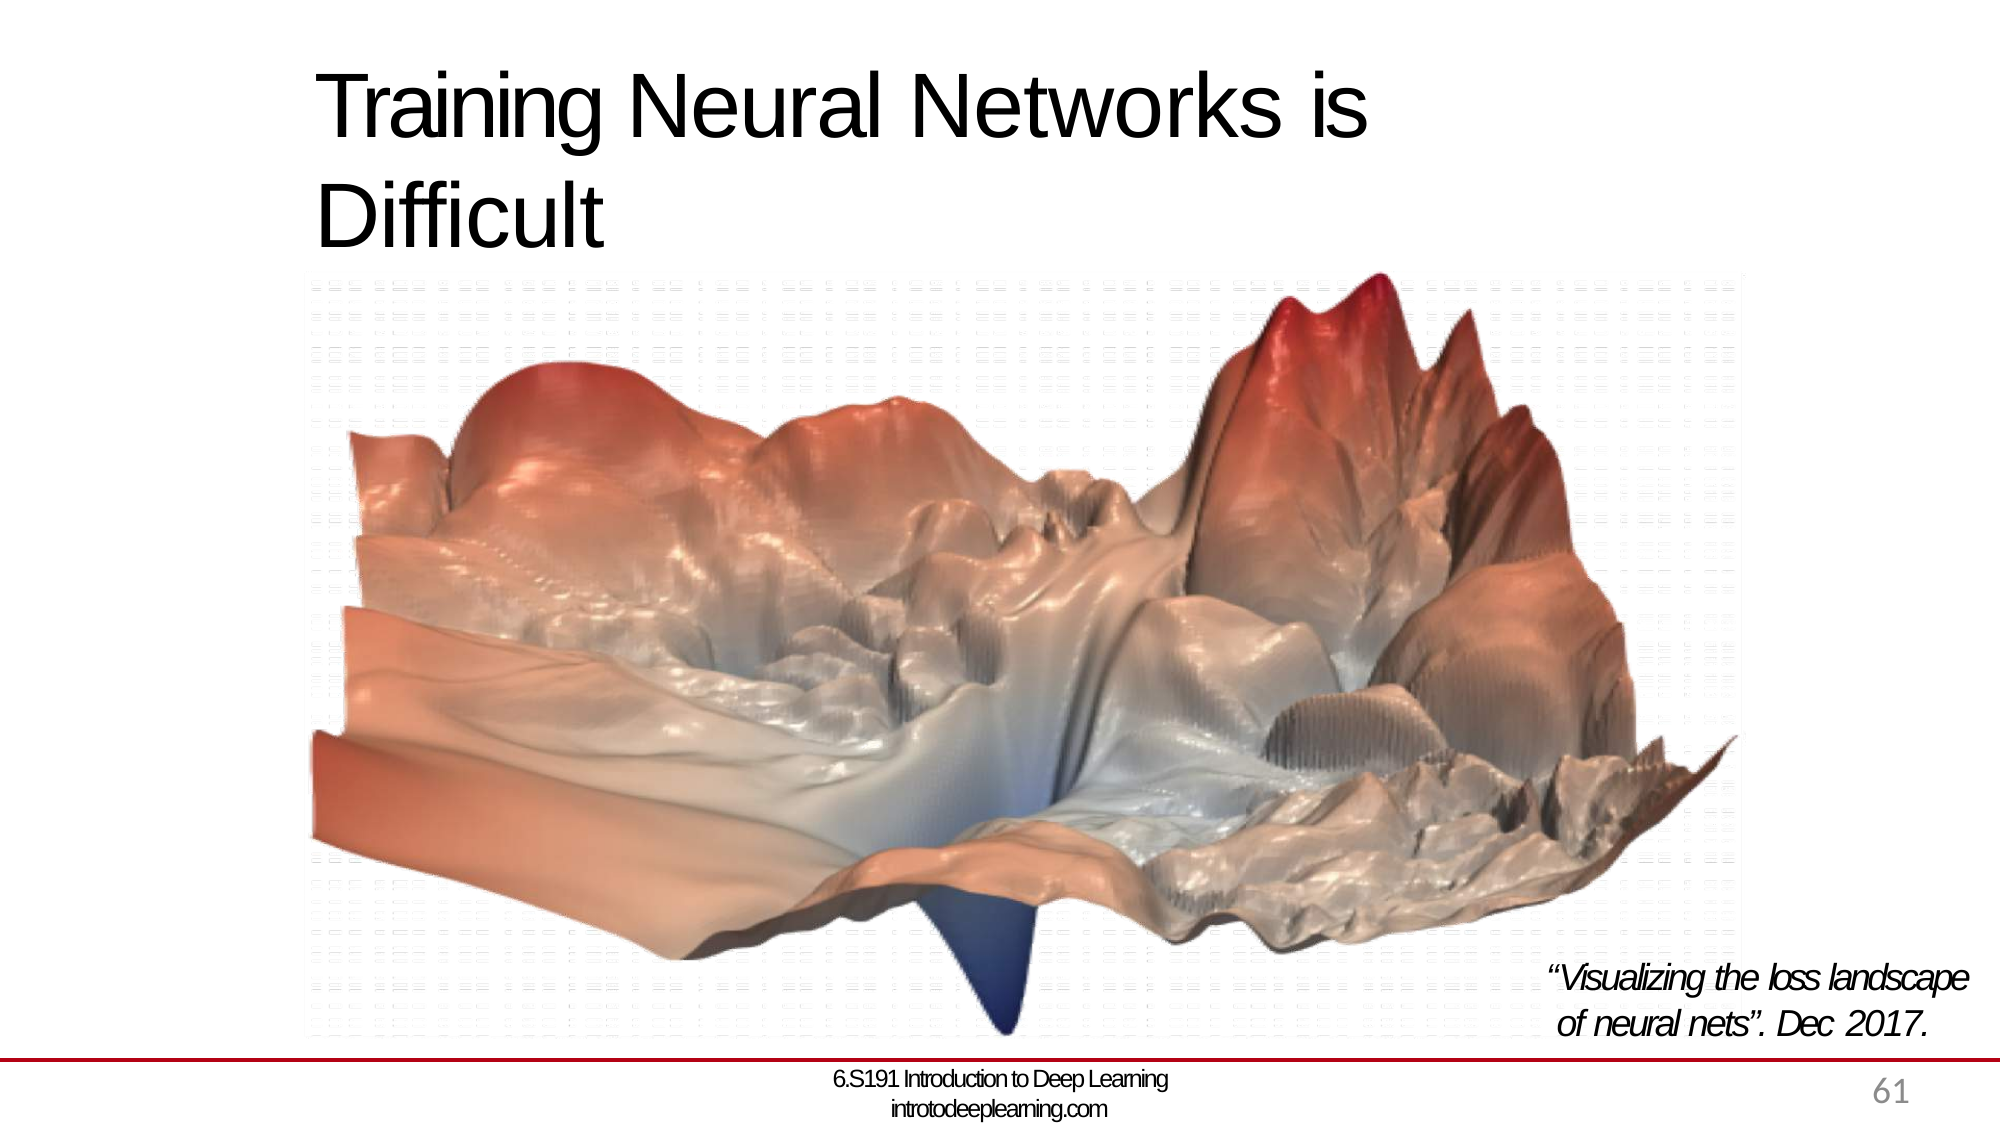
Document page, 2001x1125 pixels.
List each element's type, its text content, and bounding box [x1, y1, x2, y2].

text_box [304, 270, 1746, 1040]
title Training Neural Networks is Difficult [312, 44, 1688, 267]
text_box “Visualizing the loss landscape of neural nets”. Dec 2017. [1544, 950, 1971, 1044]
slide_number 61 [1449, 1065, 1910, 1122]
slide_number 6.S191 Introduction to Deep Learning introtodeeplearning.com [810, 1062, 1190, 1125]
